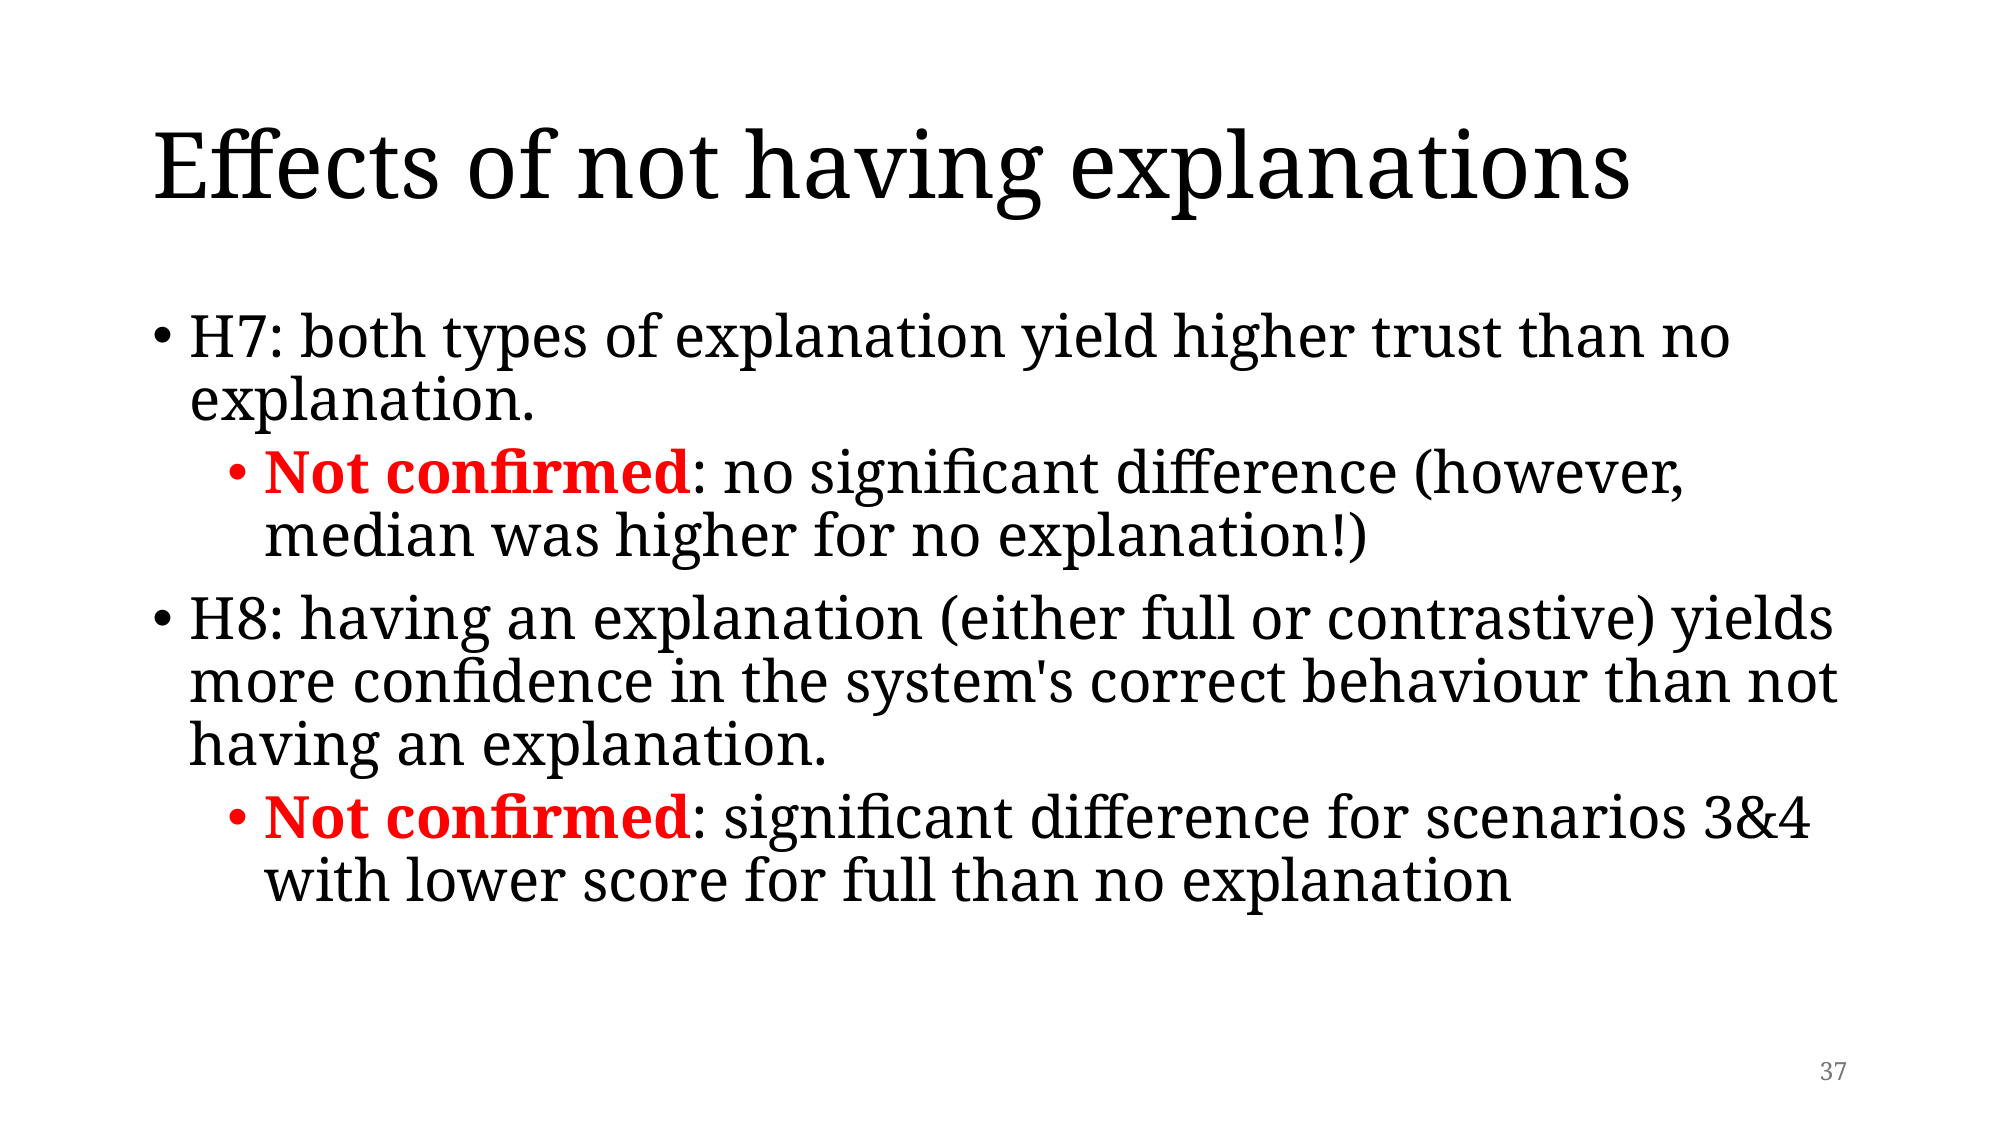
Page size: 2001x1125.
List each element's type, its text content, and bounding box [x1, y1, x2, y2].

slide_number 37 [1412, 1042, 1863, 1103]
list H7: both types of explanation yield higher trust than no explanation. Not confirmed: no significant difference (however, median was higher for no explanation!) H8: having an explanation (either full or contrastive) yields more confidence in the system's correct behaviour than not having an explanation. Not confirmed: significant difference for scenarios 3&4 with lower score for full than no explanation [137, 299, 1863, 1014]
title Effects of not having explanations [137, 59, 1863, 278]
